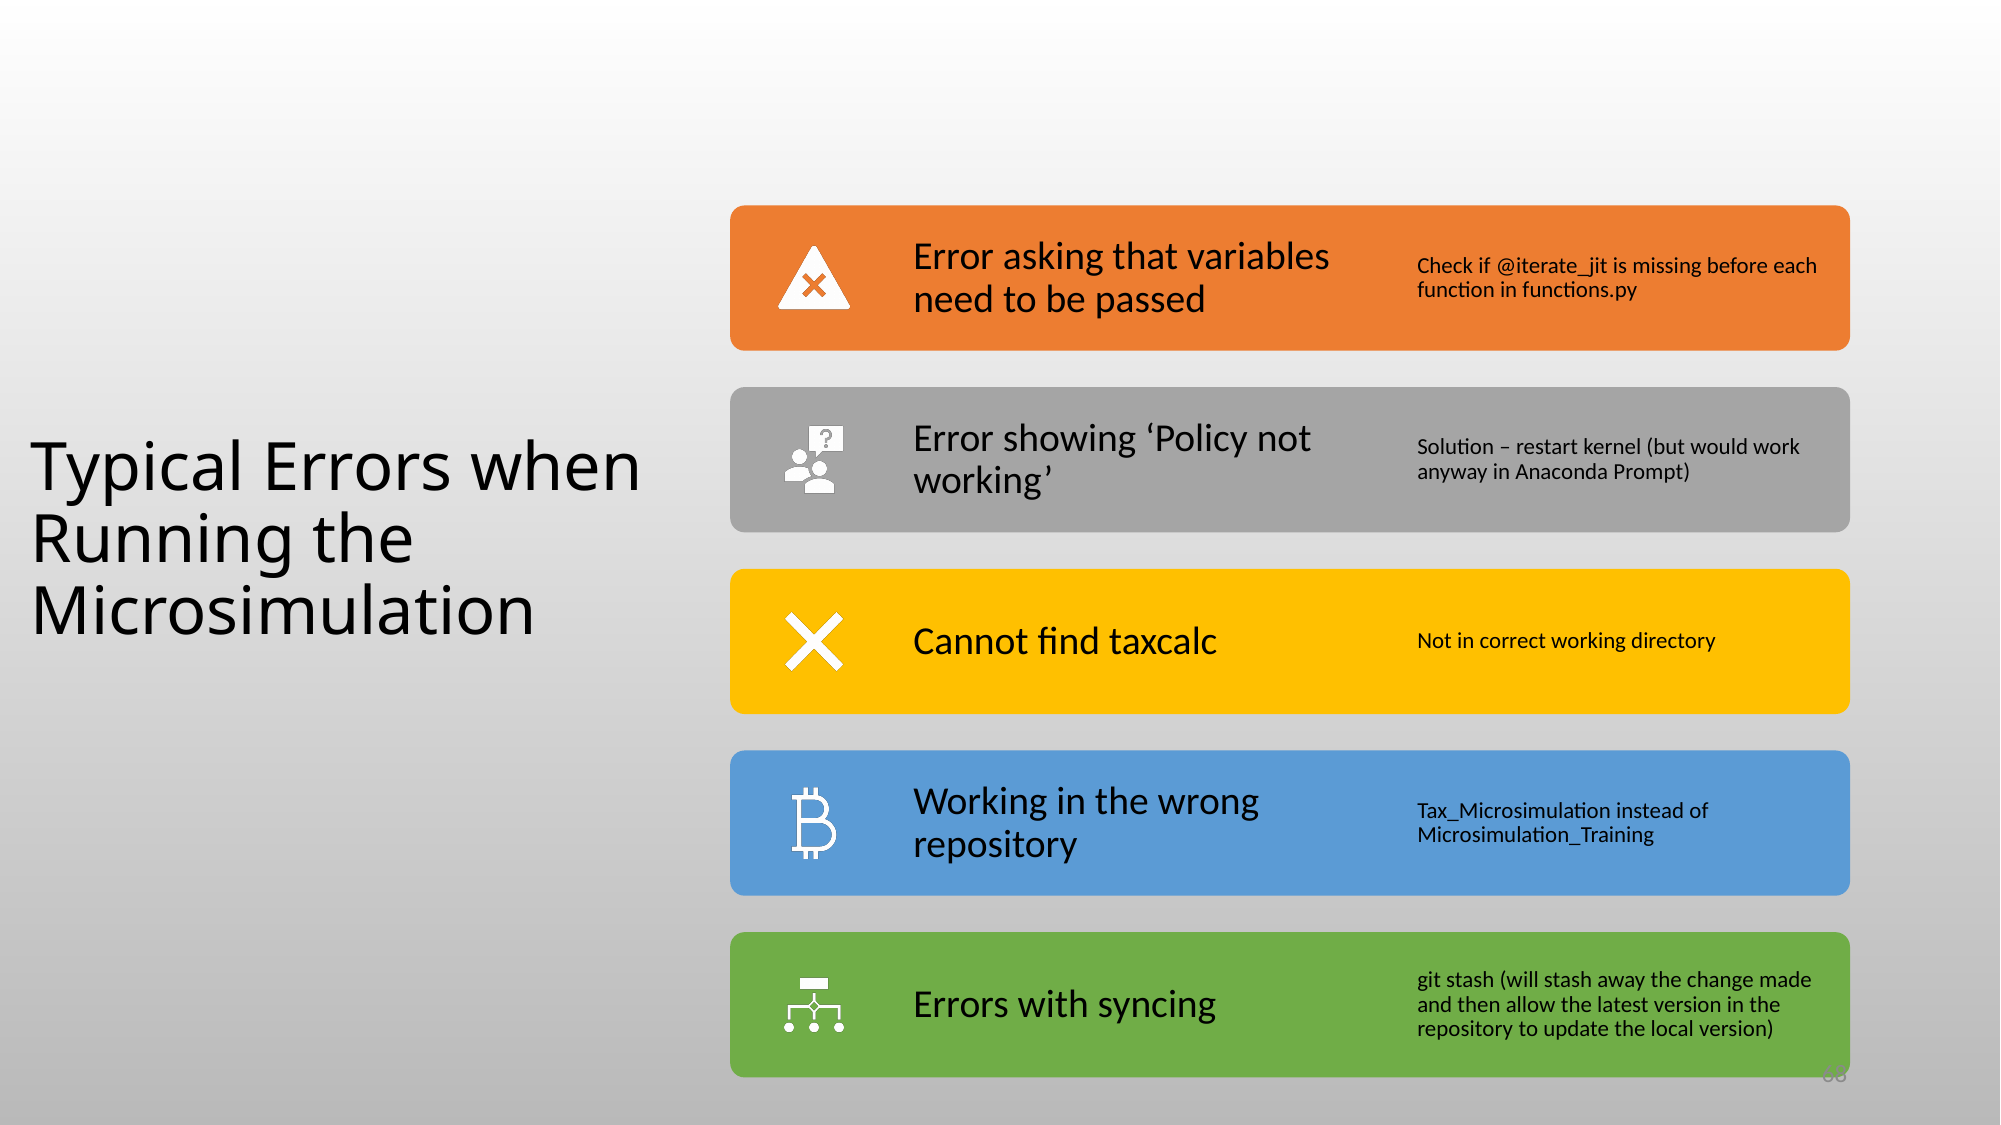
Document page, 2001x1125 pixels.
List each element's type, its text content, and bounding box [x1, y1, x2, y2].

slide_number 68 [1412, 1042, 1863, 1103]
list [730, 204, 1851, 1079]
title Typical Errors when Running the Microsimulation [15, 439, 666, 642]
